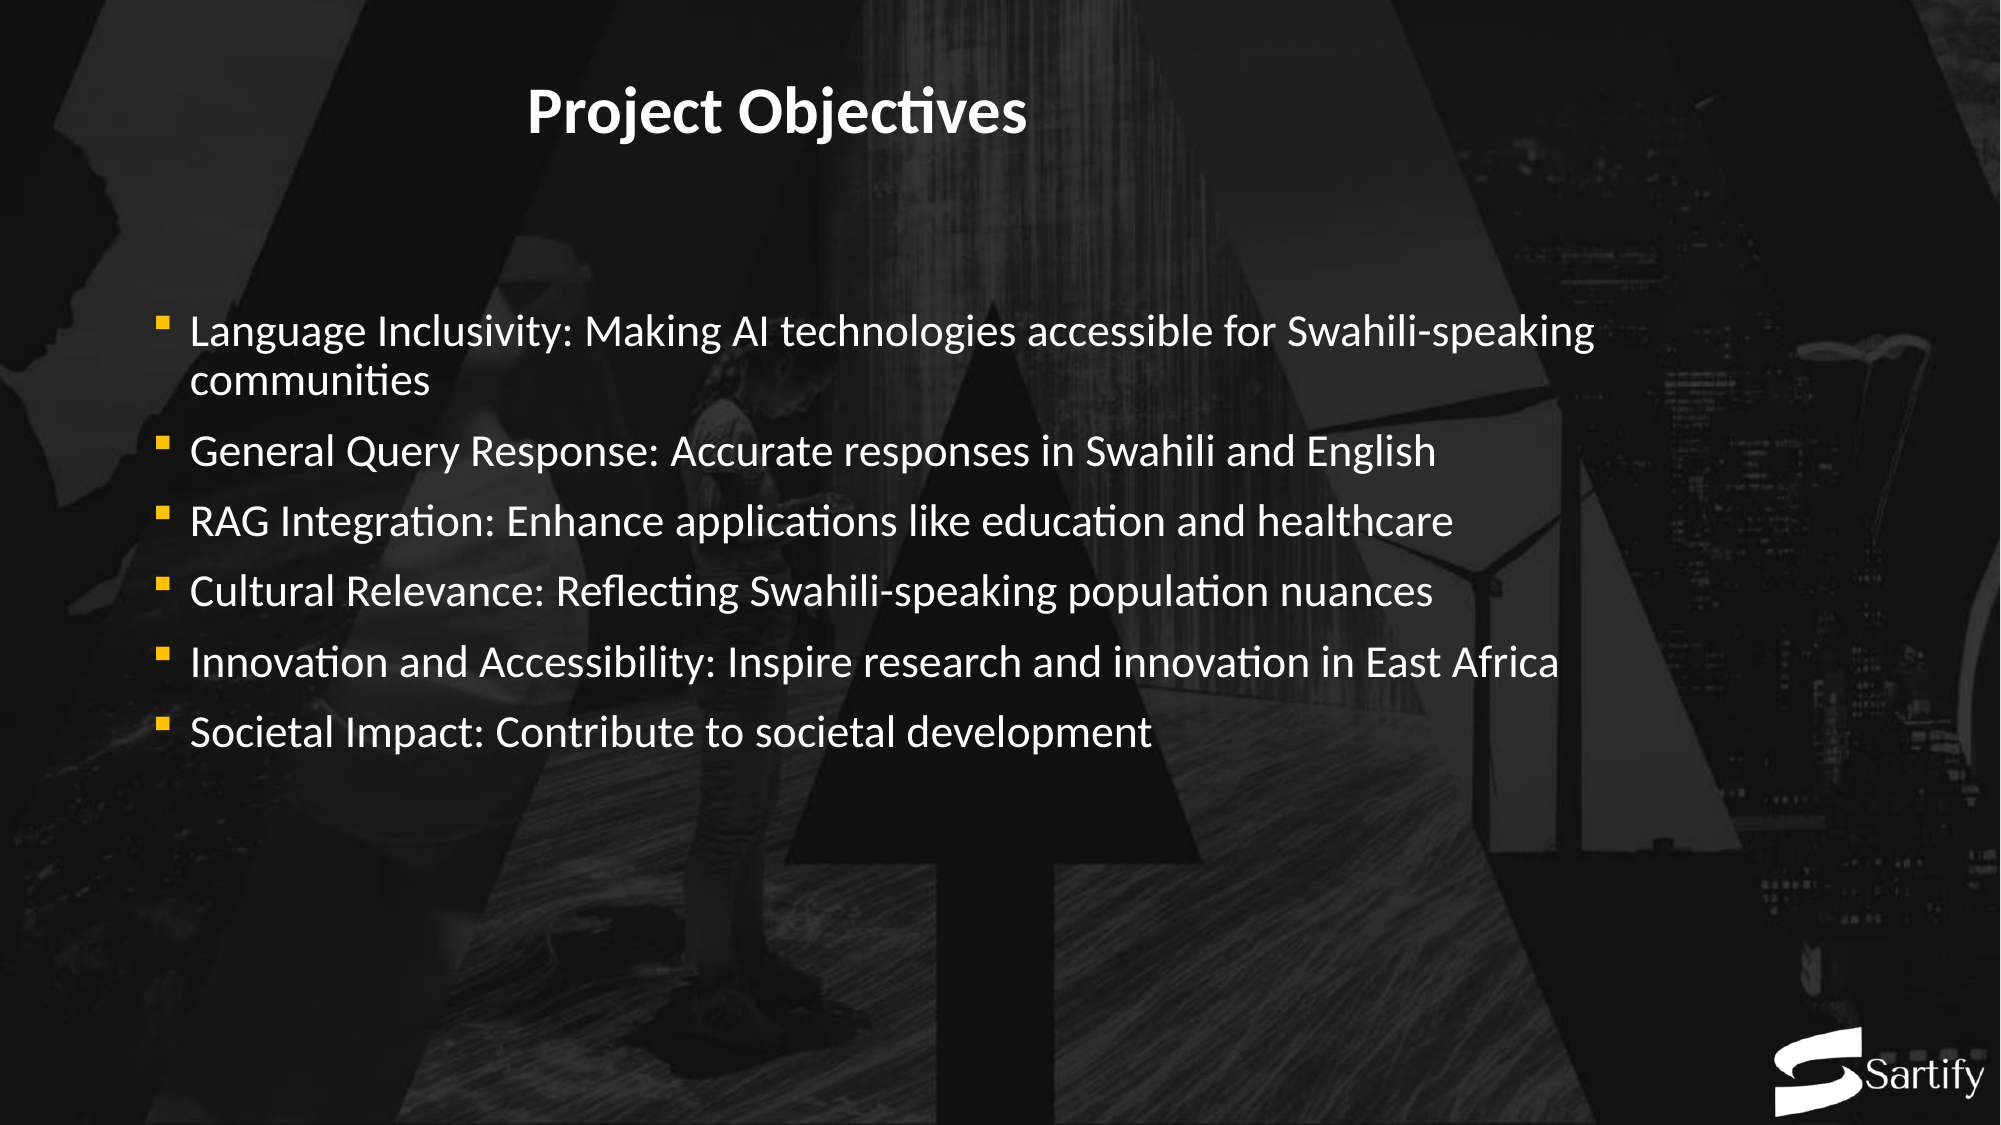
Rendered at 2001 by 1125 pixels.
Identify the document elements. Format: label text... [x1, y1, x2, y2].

title Project Objectives [512, 3, 1838, 221]
list Language Inclusivity: Making AI technologies accessible for Swahili-speaking communities General Query Response: Accurate responses in Swahili and English RAG Integration: Enhance applications like education and healthcare Cultural Relevance: Reflecting Swahili-speaking population nuances Innovation and Accessibility: Inspire research and innovation in East Africa Societal Impact: Contribute to societal development [137, 299, 1863, 1014]
picture [0, 0, 2001, 1125]
